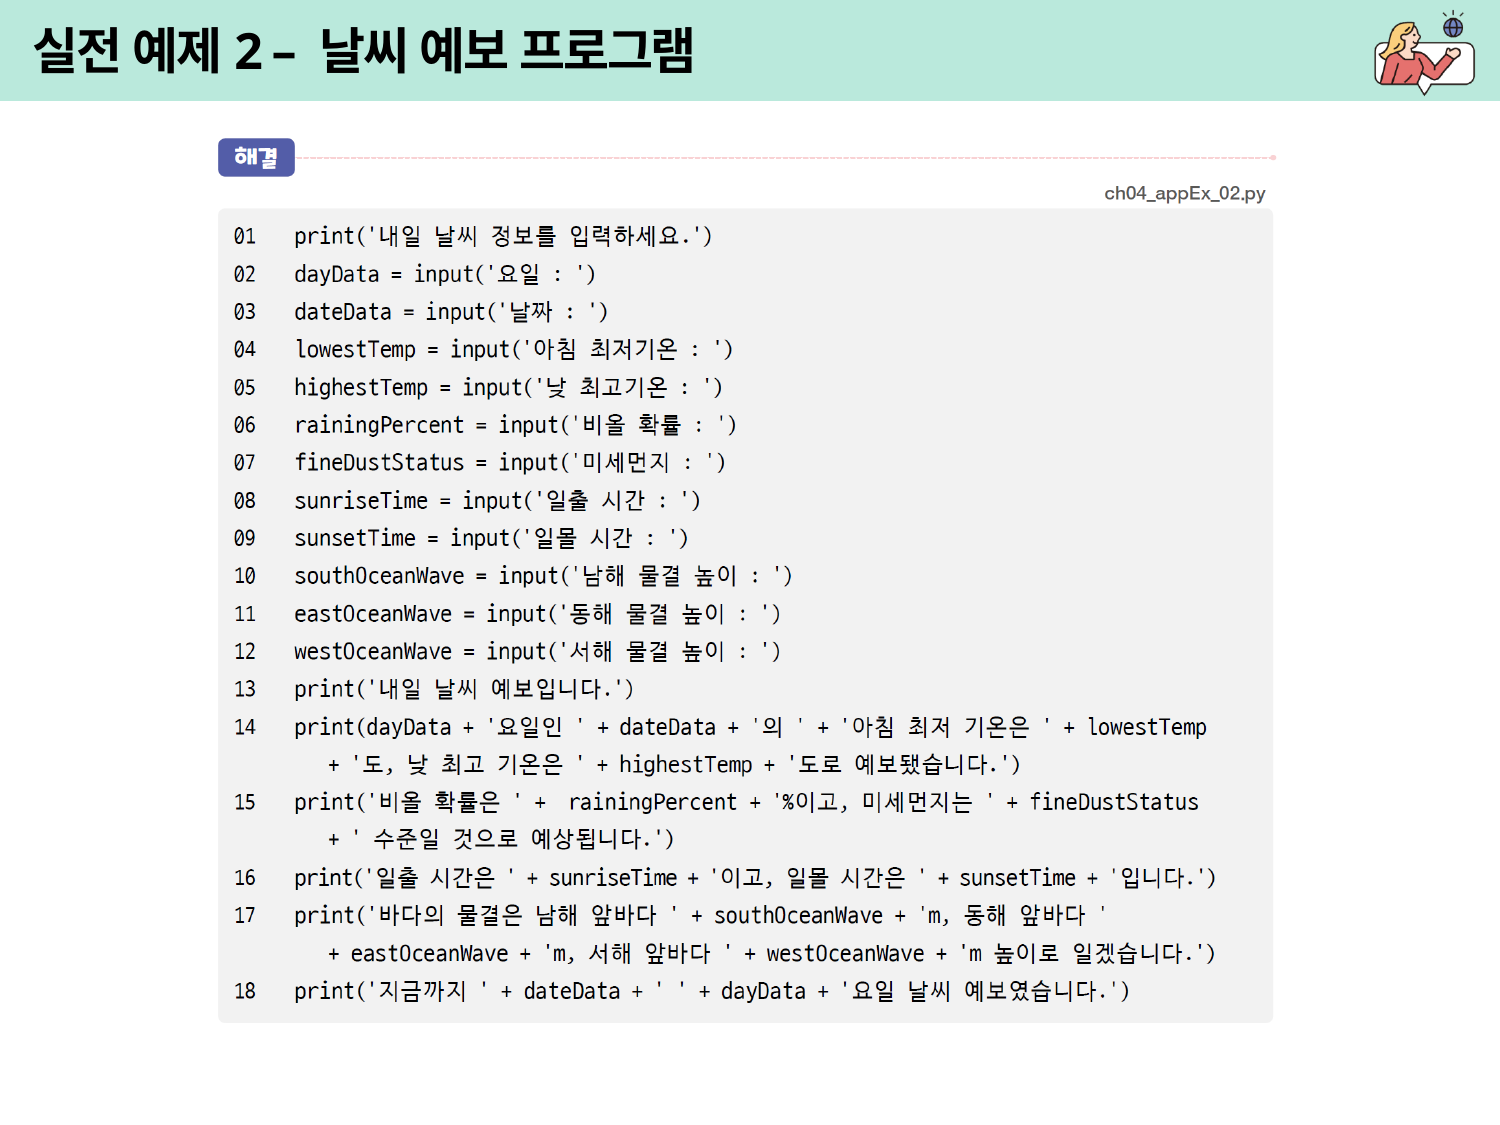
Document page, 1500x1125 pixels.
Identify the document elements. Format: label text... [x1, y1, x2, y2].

title 실전 예제2 – 날씨 예보 프로그램 [17, 10, 1295, 89]
picture [1359, 0, 1500, 97]
picture [206, 127, 1294, 1036]
